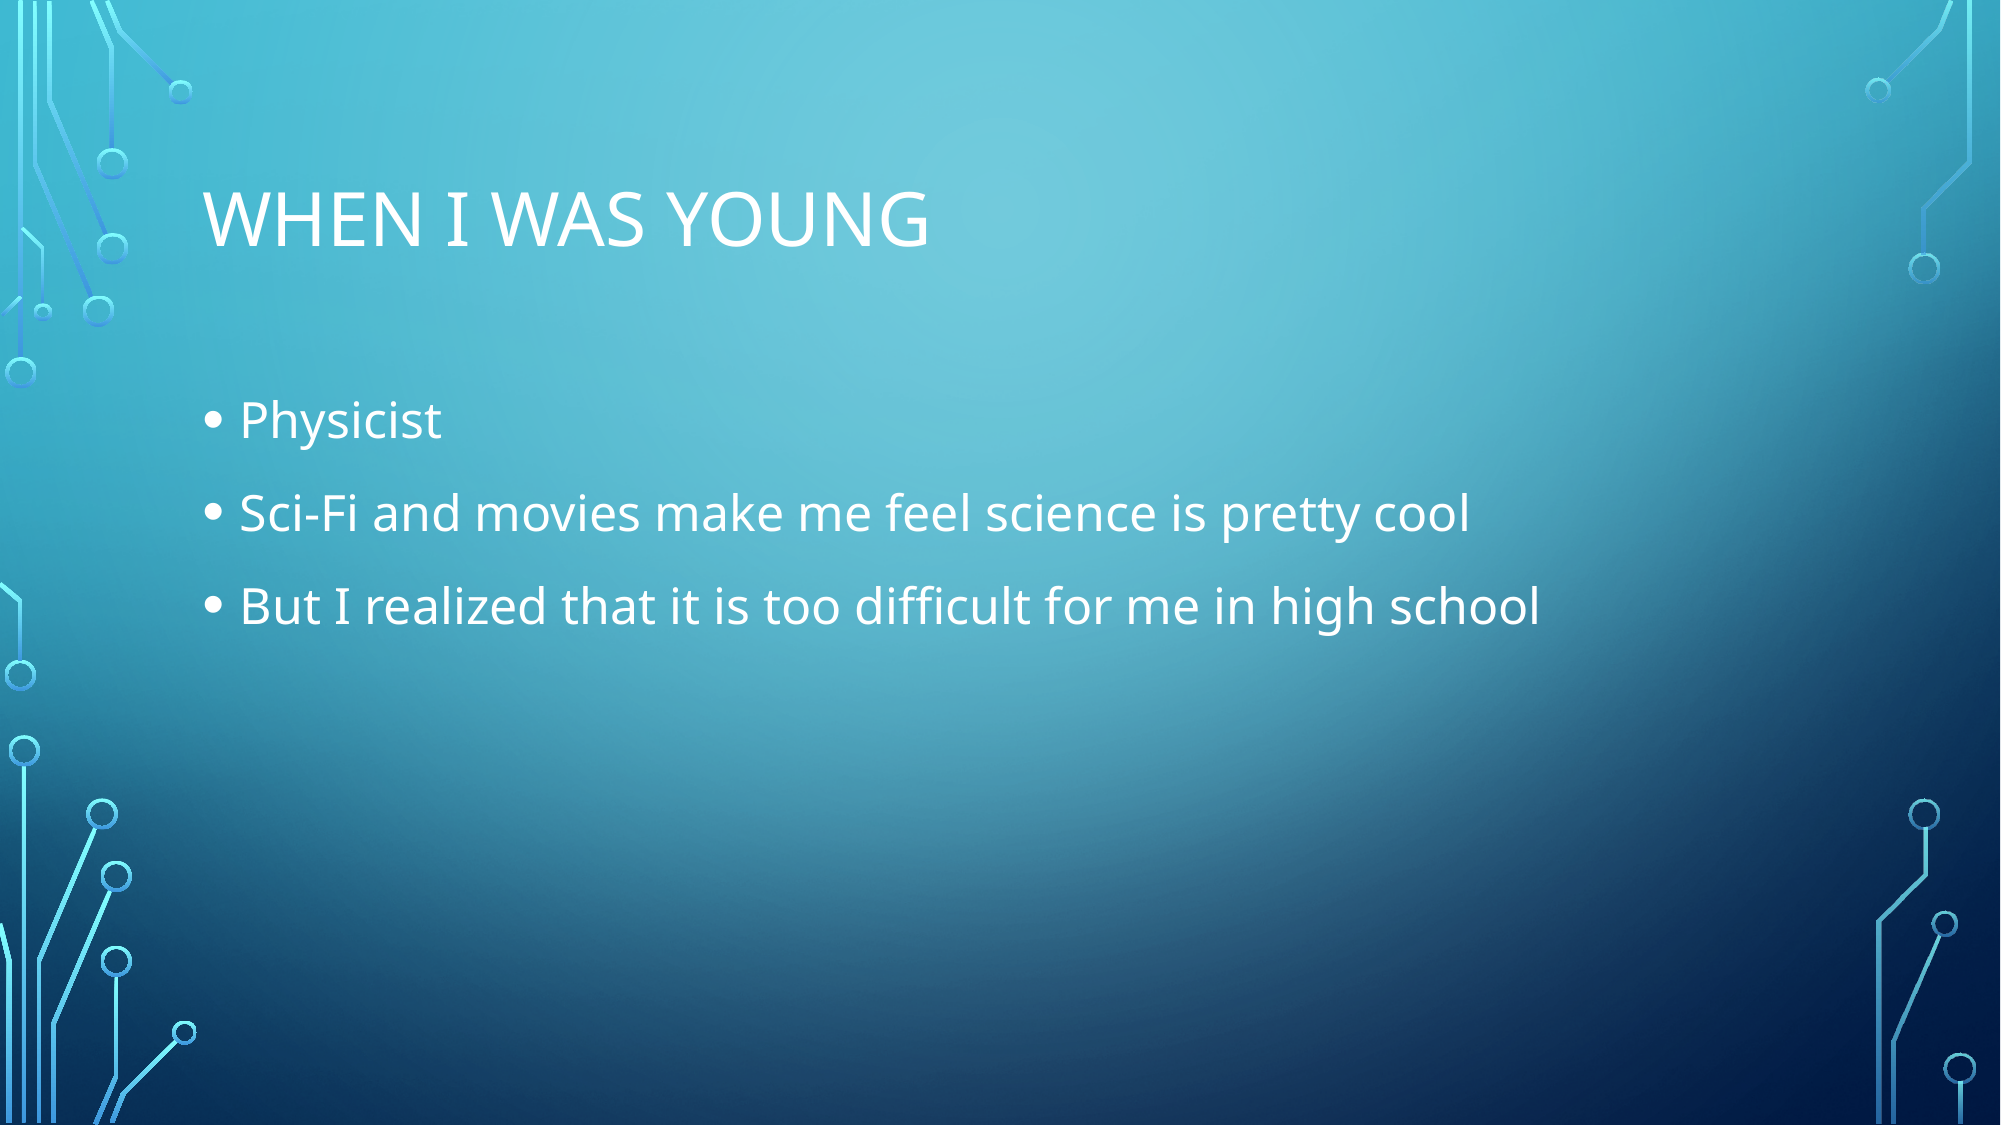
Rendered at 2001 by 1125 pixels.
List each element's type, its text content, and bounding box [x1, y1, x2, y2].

list Physicist Sci-Fi and movies make me feel science is pretty cool But I realized that it is too difficult for me in high school [187, 369, 1813, 950]
title when i was young [187, 101, 1813, 344]
